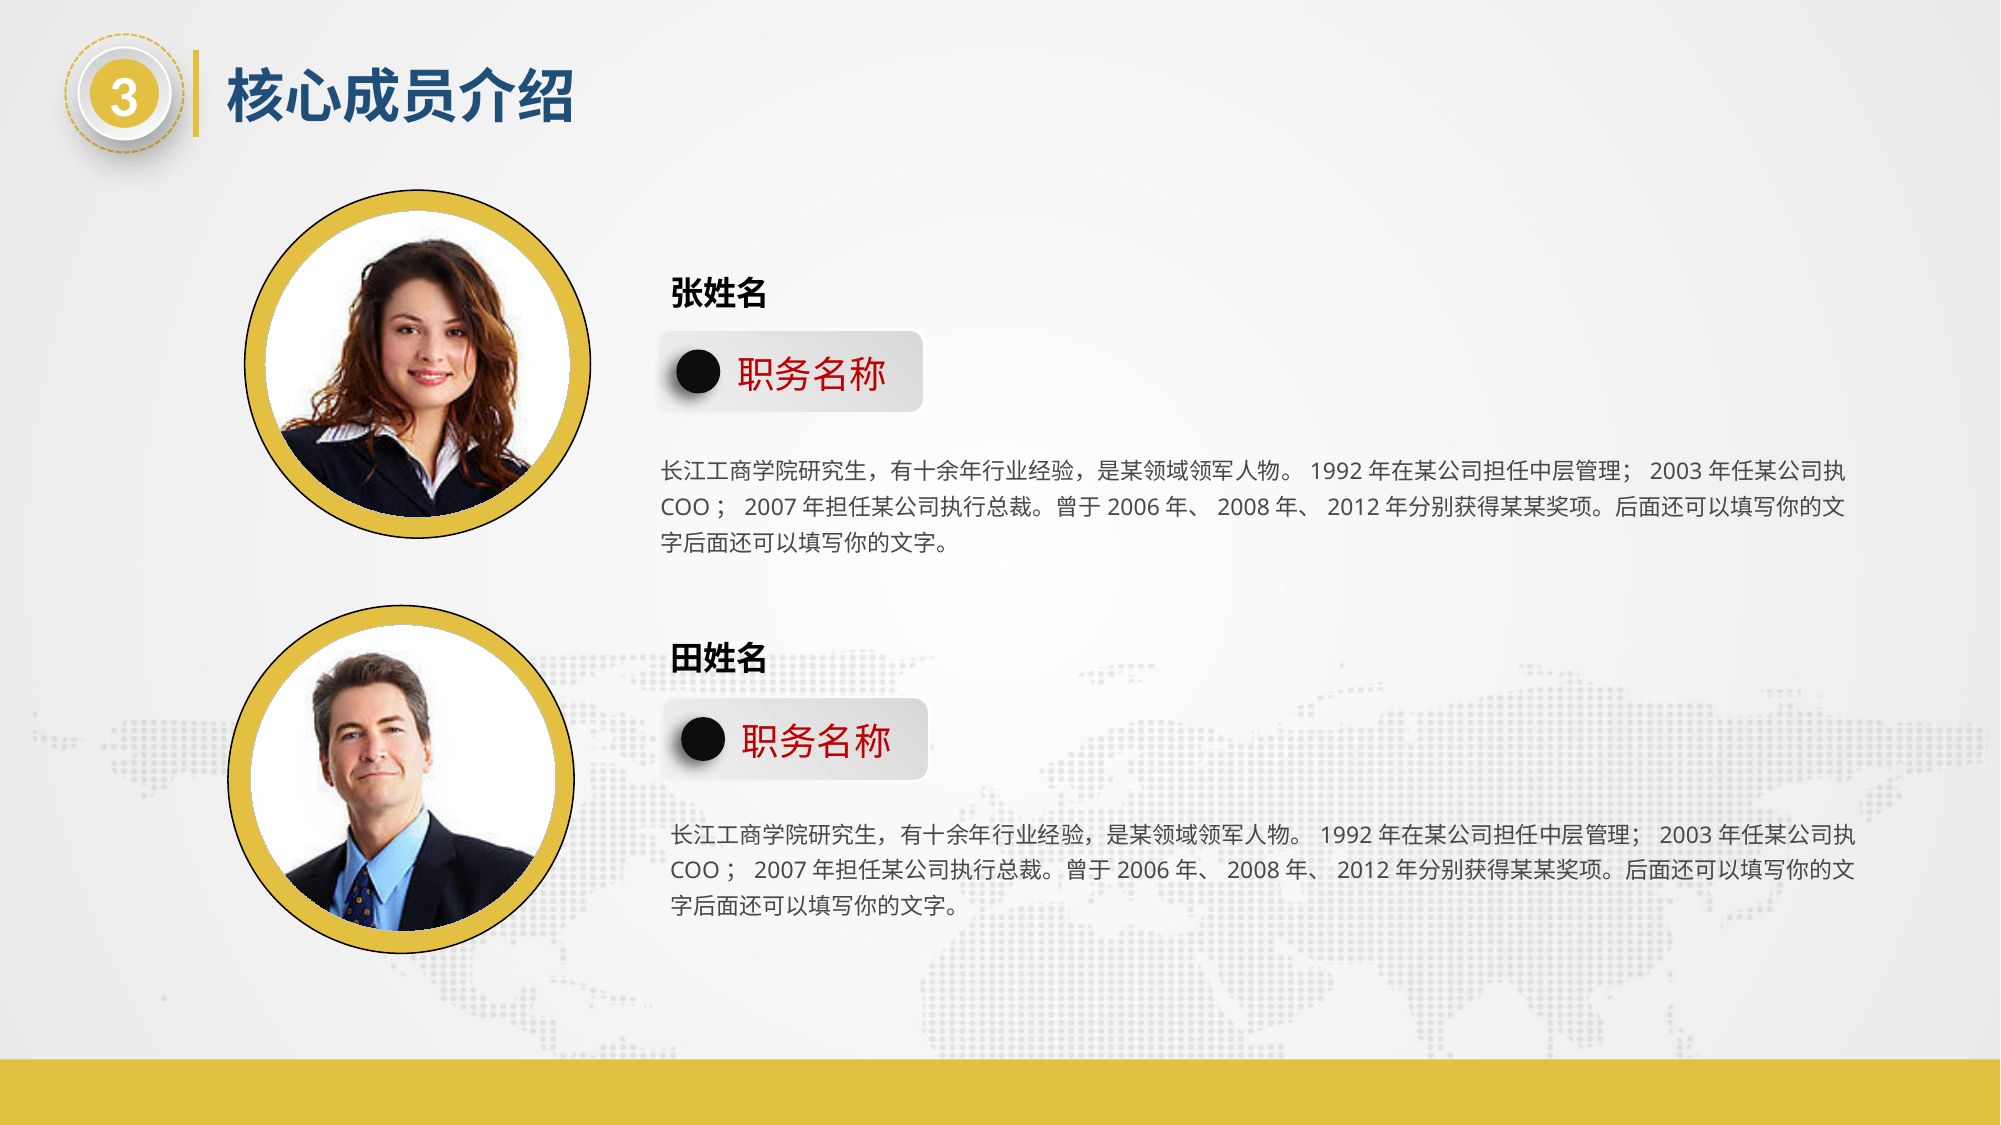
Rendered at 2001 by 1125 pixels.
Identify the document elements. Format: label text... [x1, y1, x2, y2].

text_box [655, 328, 926, 415]
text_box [65, 34, 593, 153]
text_box 长江工商学院研究生，有十余年行业经验，是某领域领军人物。1992年在某公司担任中层管理；2003年任某公司执COO；2007年担任某公司执行总裁。曾于2006年、2008年、2012年分别获得某某奖项。后面还可以填写你的文字后面还可以填写你的文字。 [655, 804, 1876, 927]
text_box [0, 1058, 2000, 1125]
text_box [227, 605, 575, 954]
text_box 张姓名 [655, 264, 913, 320]
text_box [244, 190, 591, 539]
text_box 长江工商学院研究生，有十余年行业经验，是某领域领军人物。1992年在某公司担任中层管理；2003年任某公司执COO；2007年担任某公司执行总裁。曾于2006年、2008年、2012年分别获得某某奖项。后面还可以填写你的文字后面还可以填写你的文字。 [645, 441, 1867, 564]
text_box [660, 695, 931, 783]
picture [0, 0, 2001, 1125]
text_box 田姓名 [655, 630, 913, 685]
